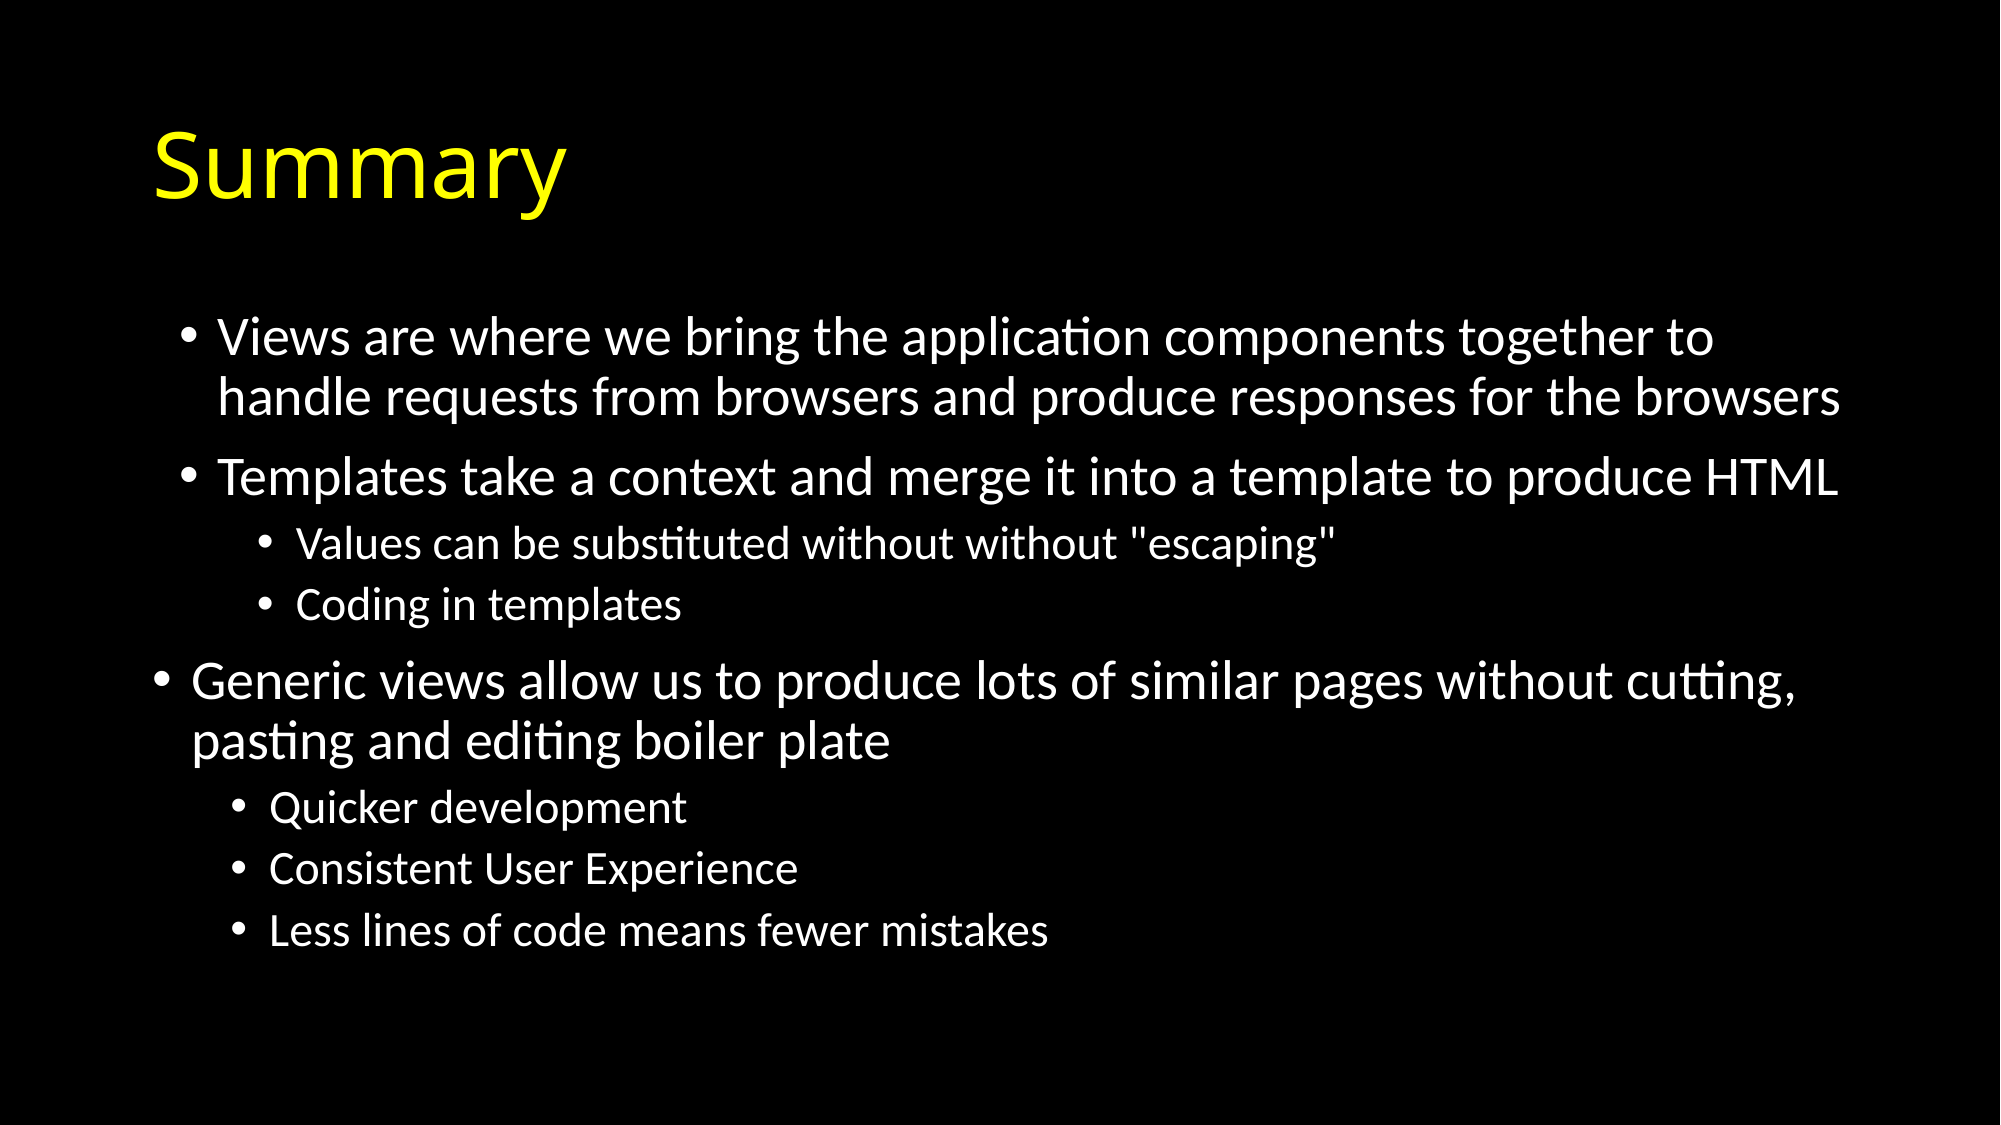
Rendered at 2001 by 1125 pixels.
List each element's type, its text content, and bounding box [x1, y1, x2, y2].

list Views are where we bring the application components together to handle requests from browsers and produce responses for the browsers Templates take a context and merge it into a template to produce HTML Values can be substituted without without "escaping" Coding in templates Generic views allow us to produce lots of similar pages without cutting, pasting and editing boiler plate Quicker development Consistent User Experience Less lines of code means fewer mistakes [137, 299, 1863, 1014]
title Summary [137, 59, 1863, 278]
